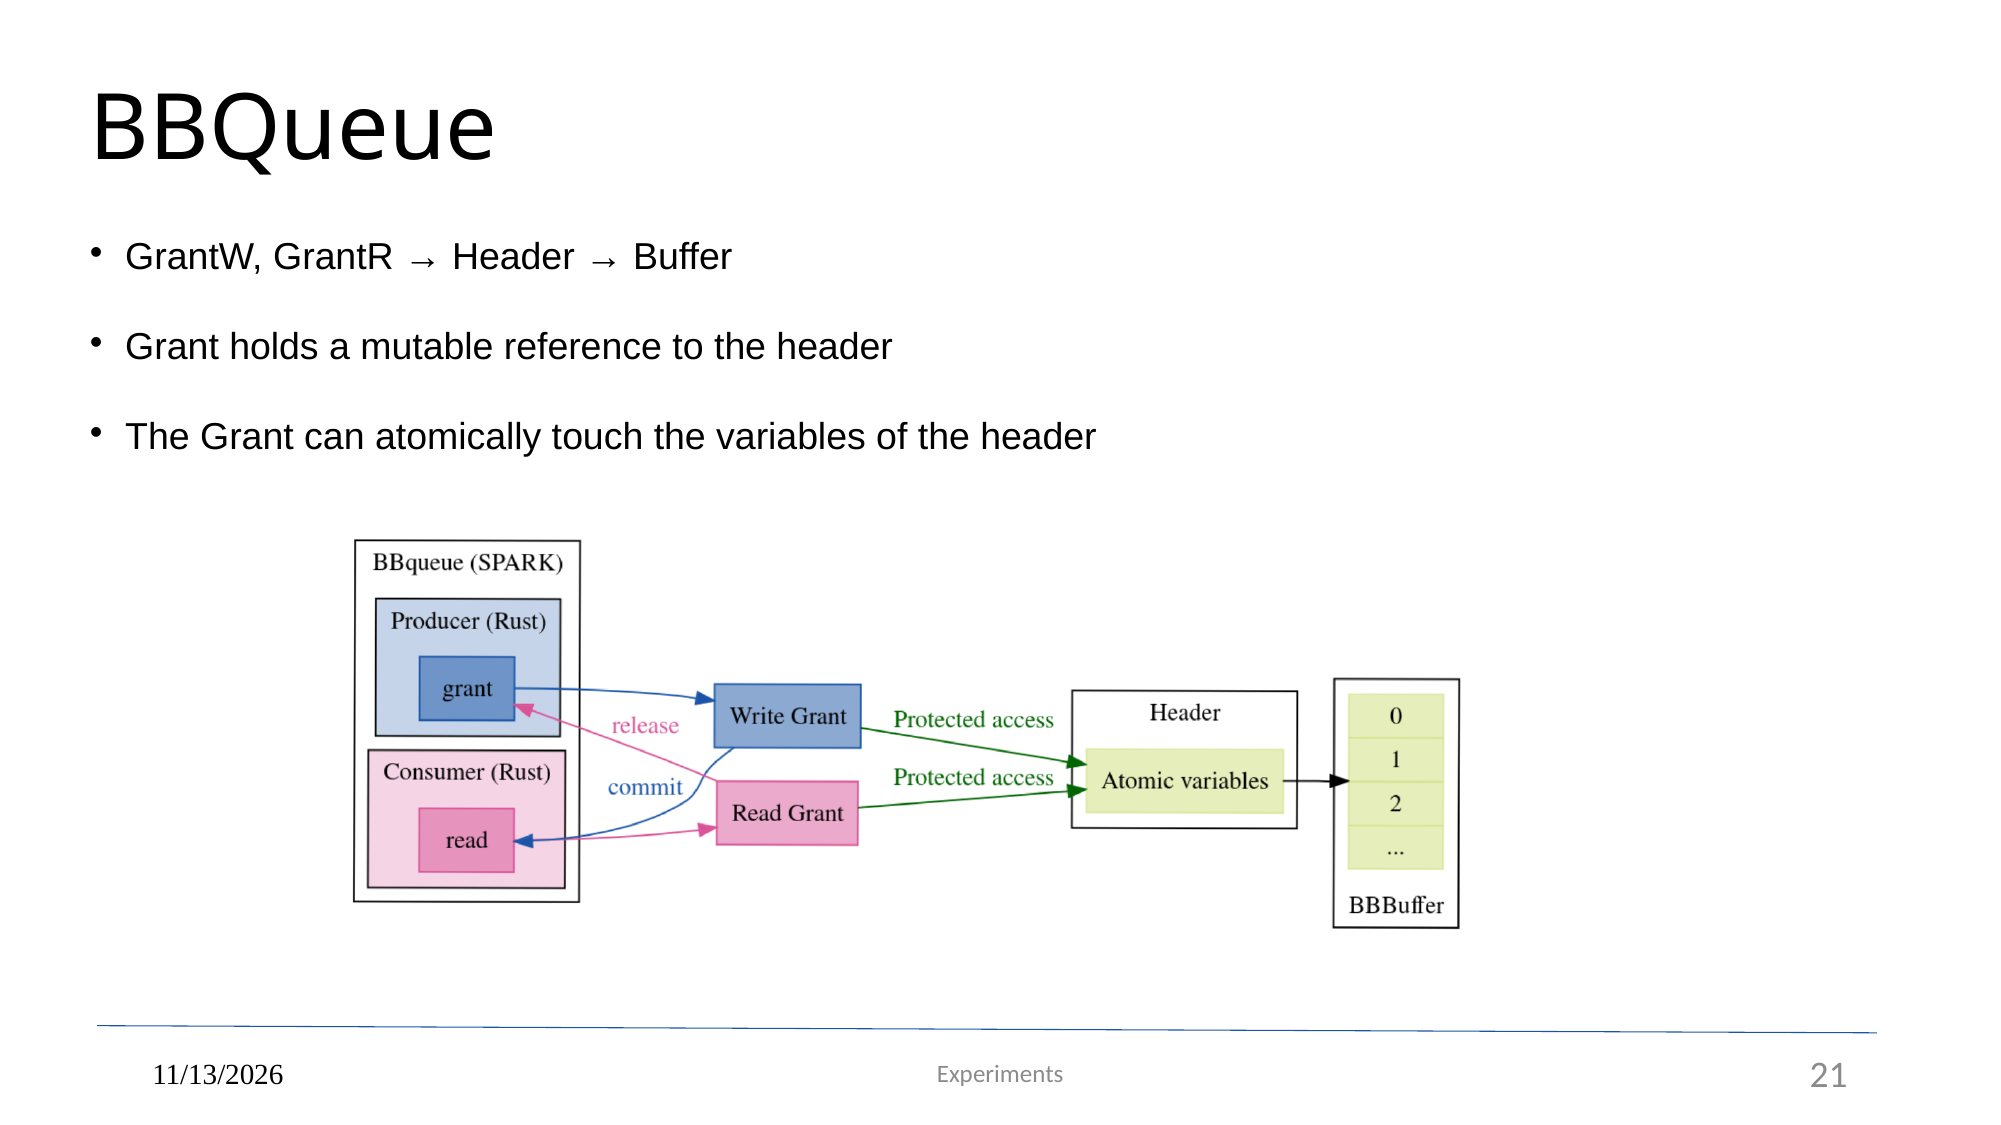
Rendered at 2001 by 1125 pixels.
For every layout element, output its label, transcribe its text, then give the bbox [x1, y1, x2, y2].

title BBQueue [75, 75, 1388, 188]
text_box Experiments [662, 1042, 1338, 1103]
text_box GrantW, GrantR → Header → Buffer Grant holds a mutable reference to the header The Grant can atomically touch the variables of the header [74, 224, 1275, 576]
picture [337, 525, 1481, 938]
slide_number 21 [1412, 1042, 1863, 1103]
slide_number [137, 1042, 588, 1103]
